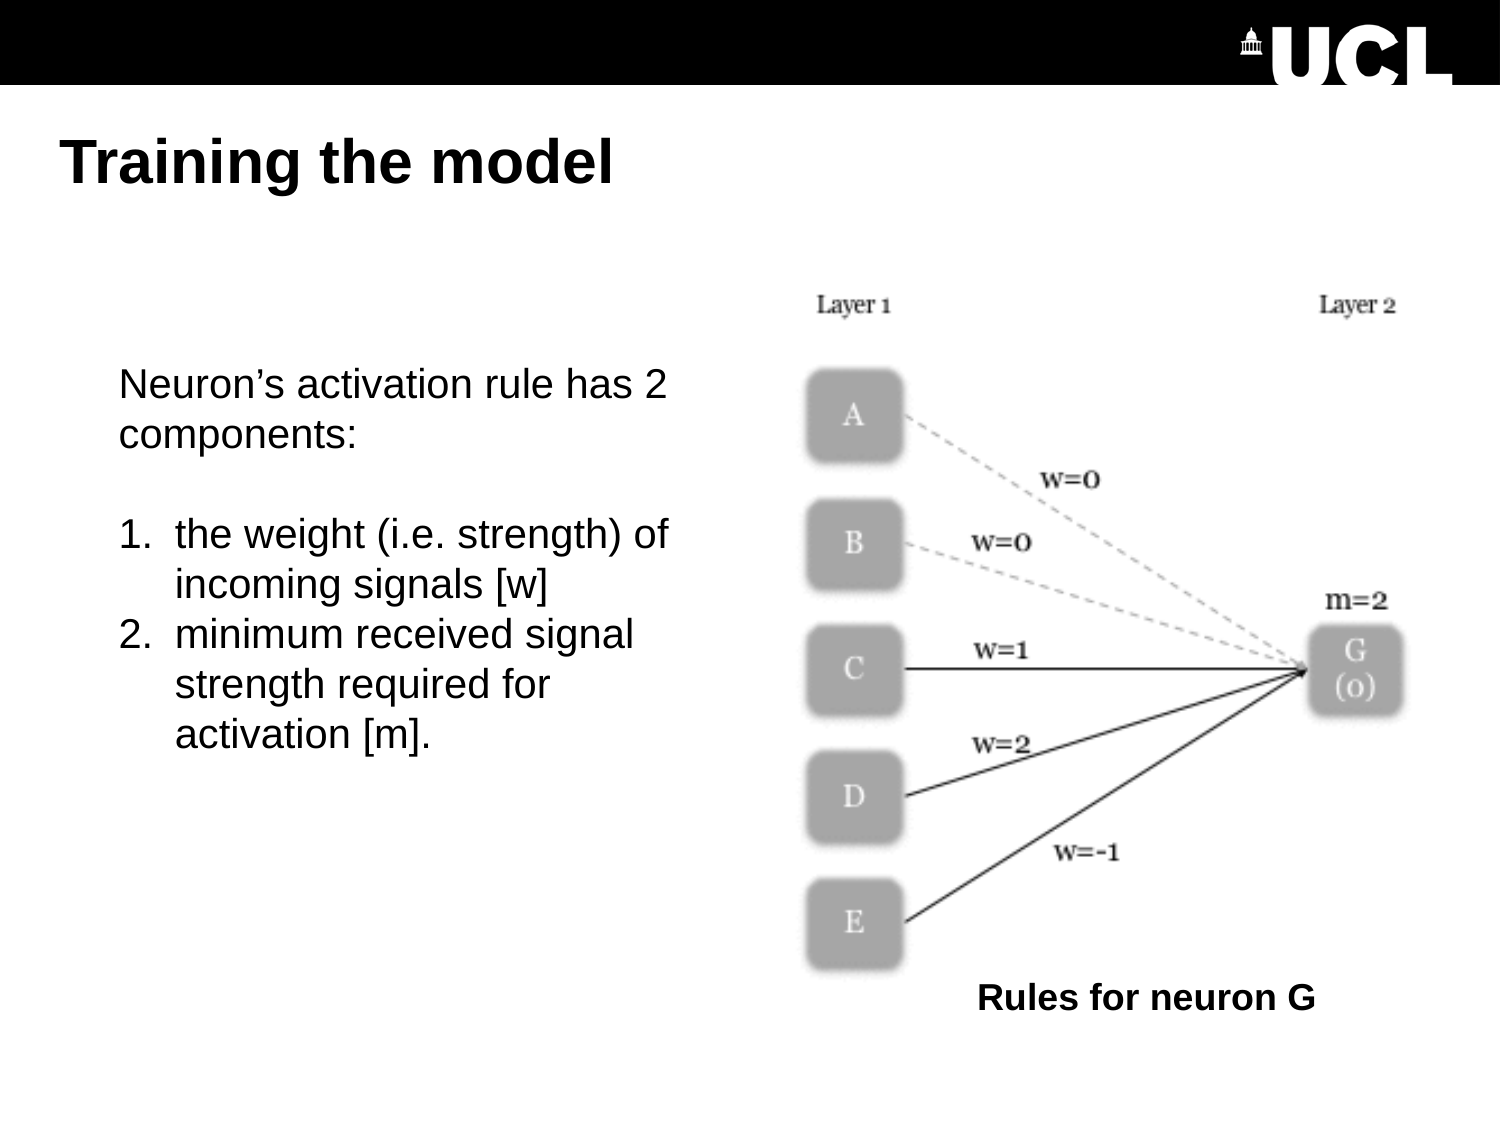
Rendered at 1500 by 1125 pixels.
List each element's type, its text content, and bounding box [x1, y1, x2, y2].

picture [721, 271, 1500, 1023]
picture [0, 0, 1500, 85]
title Training the model [44, 113, 1500, 327]
text_box Neuron’s activation rule has 2 components: the weight (i.e. strength) of incoming signals [w] minimum received signal strength required for activation [m]. [103, 349, 688, 766]
